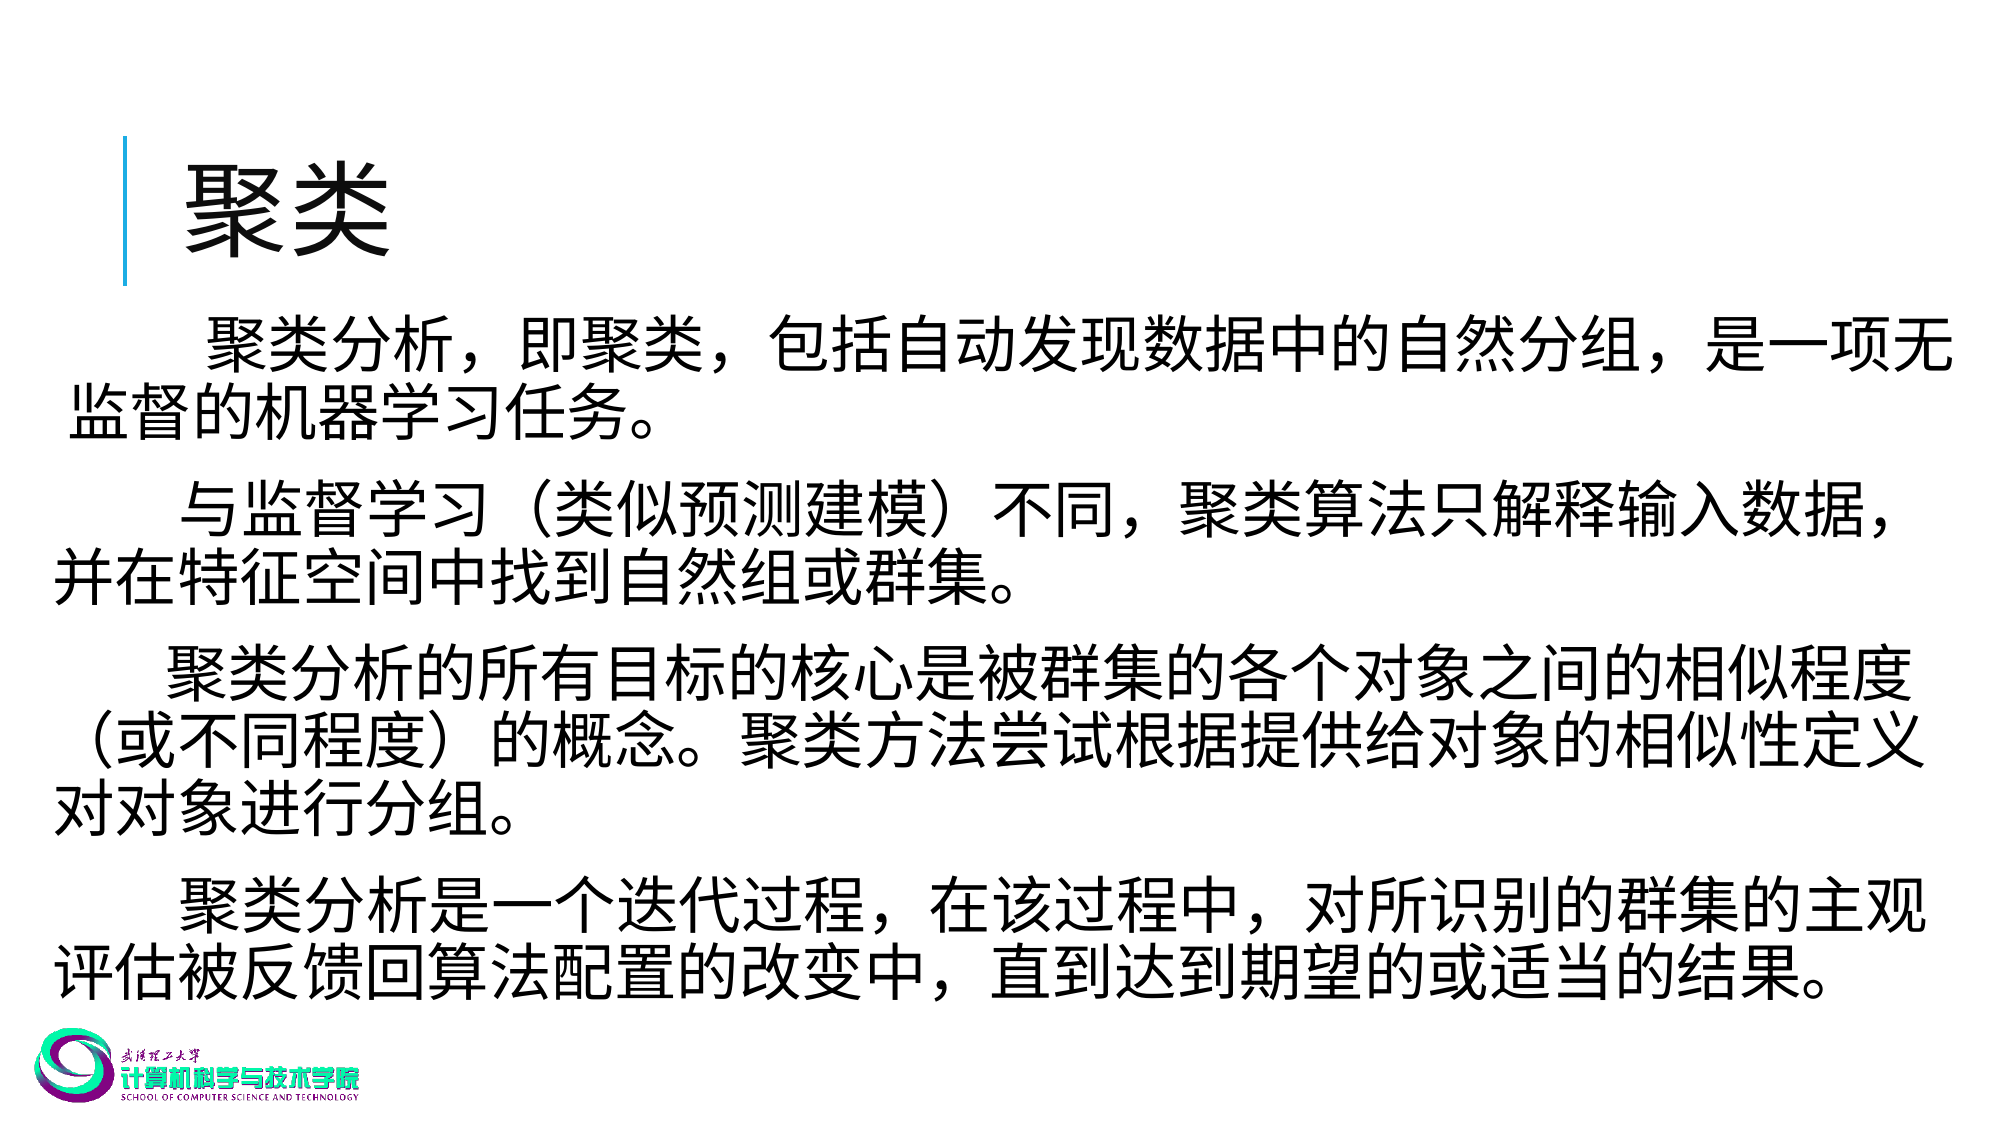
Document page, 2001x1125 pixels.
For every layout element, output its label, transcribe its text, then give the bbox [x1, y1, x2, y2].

title 聚类 [168, 96, 1763, 302]
picture [0, 962, 397, 1125]
list 聚类分析，即聚类，包括自动发现数据中的自然分组，是一项无监督的机器学习任务。 与监督学习（类似预测建模）不同，聚类算法只解释输入数据，并在特征空间中找到自然组或群集。 聚类分析的所有目标的核心是被群集的各个对象之间的相似程度（或不同程度）的概念。聚类方法尝试根据提供给对象的相似性定义对对象进行分组。 聚类分析是一个迭代过程，在该过程中，对所识别的群集的主观评估被反馈回算法配置的改变中，直到达到期望的或适当的结果。 [44, 302, 1980, 1021]
